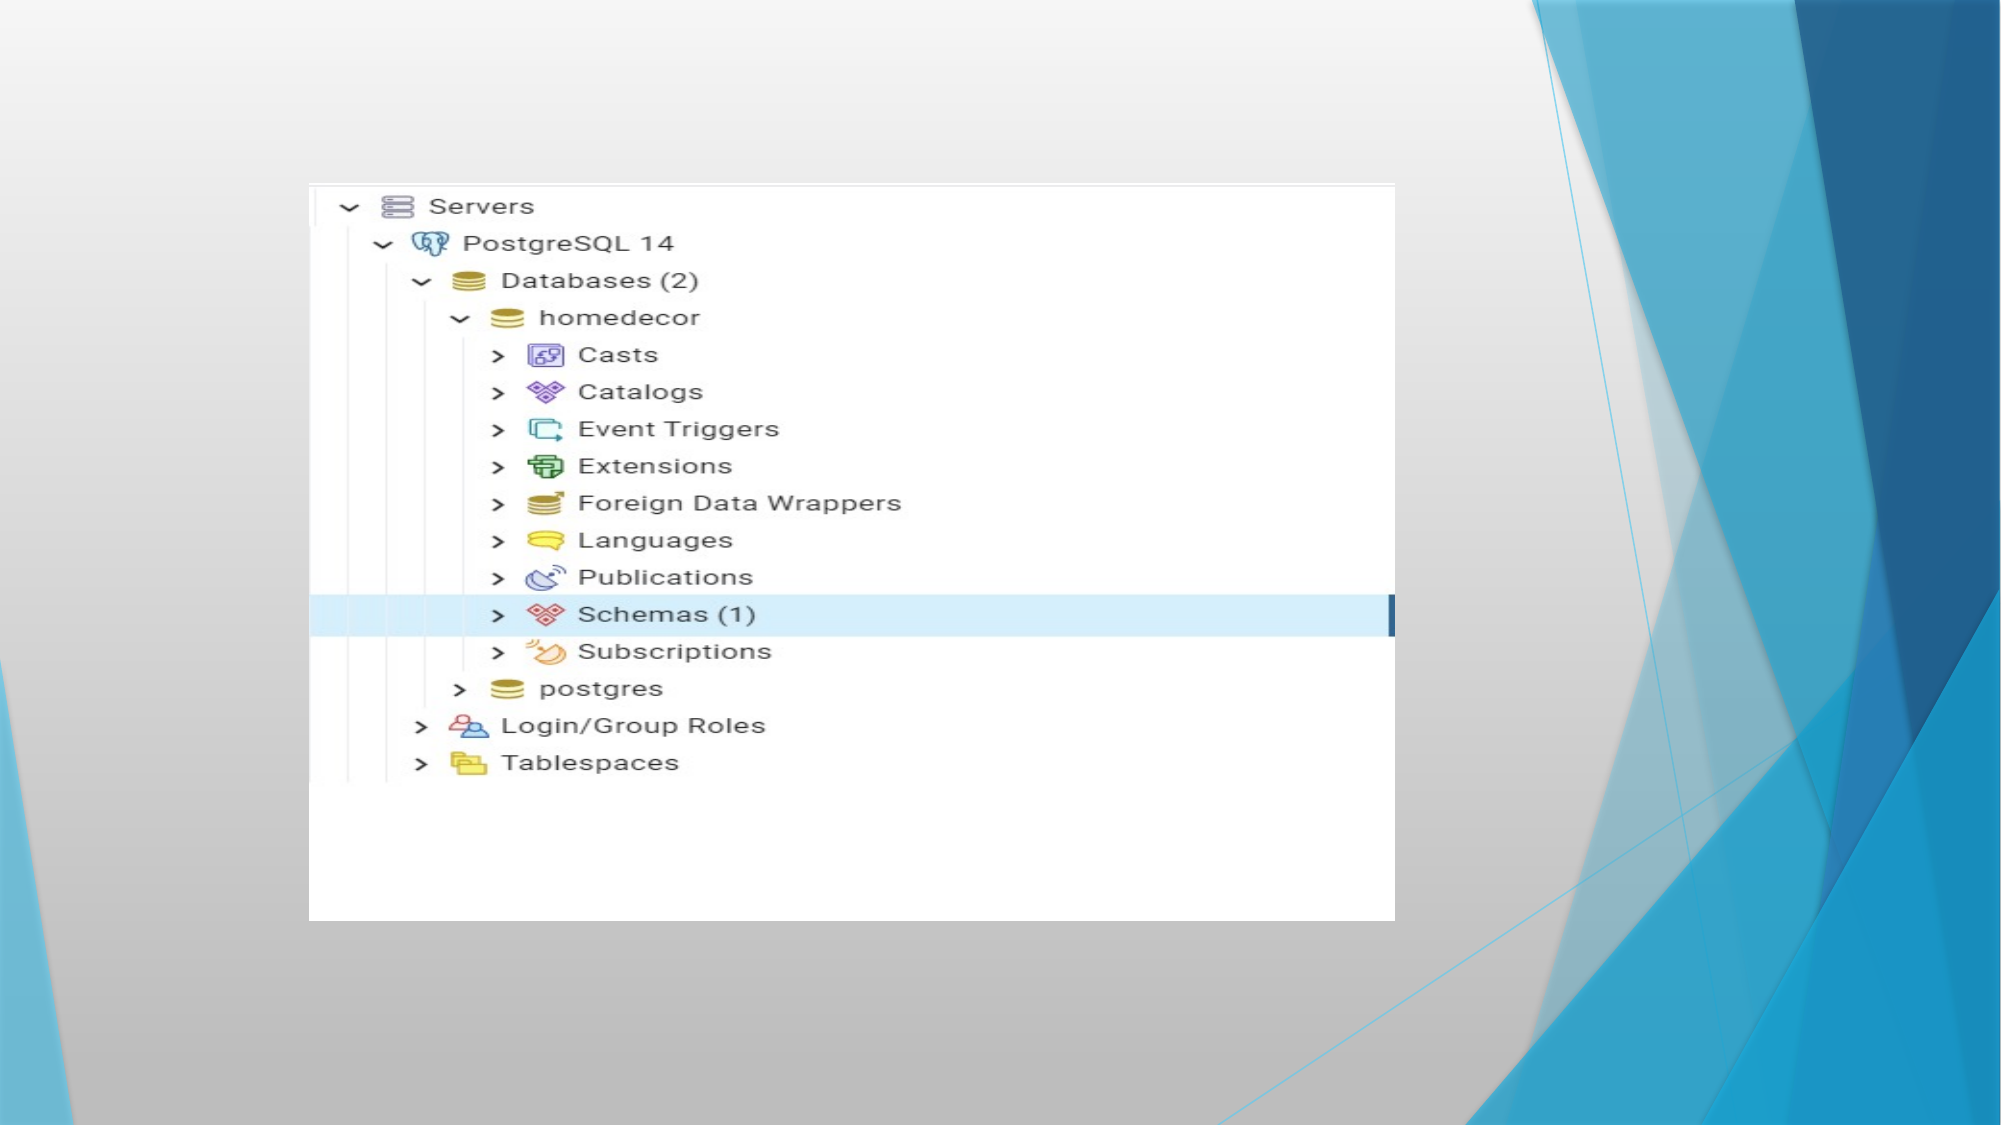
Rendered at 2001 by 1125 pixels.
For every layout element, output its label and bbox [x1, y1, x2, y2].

list [308, 183, 1396, 922]
